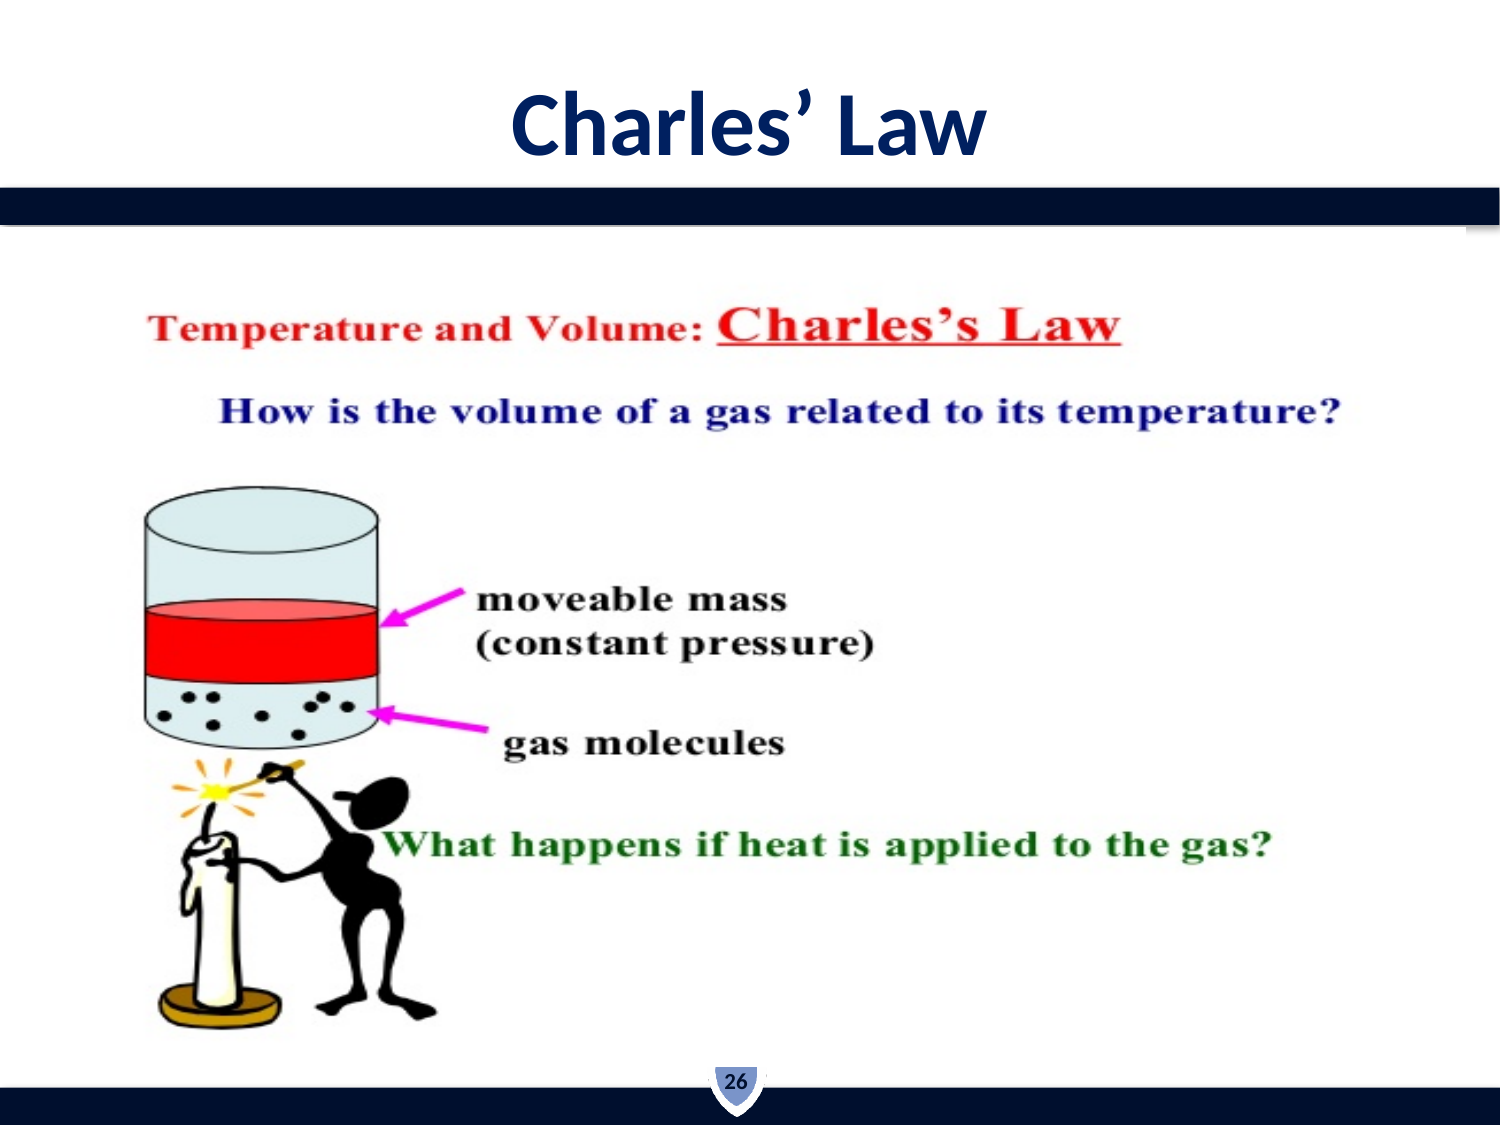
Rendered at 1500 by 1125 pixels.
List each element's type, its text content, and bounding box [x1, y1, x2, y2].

picture [706, 1110, 767, 1117]
picture [0, 227, 1466, 1067]
title Charles’ Law [75, 24, 1425, 213]
slide_number 26 [704, 1075, 768, 1110]
